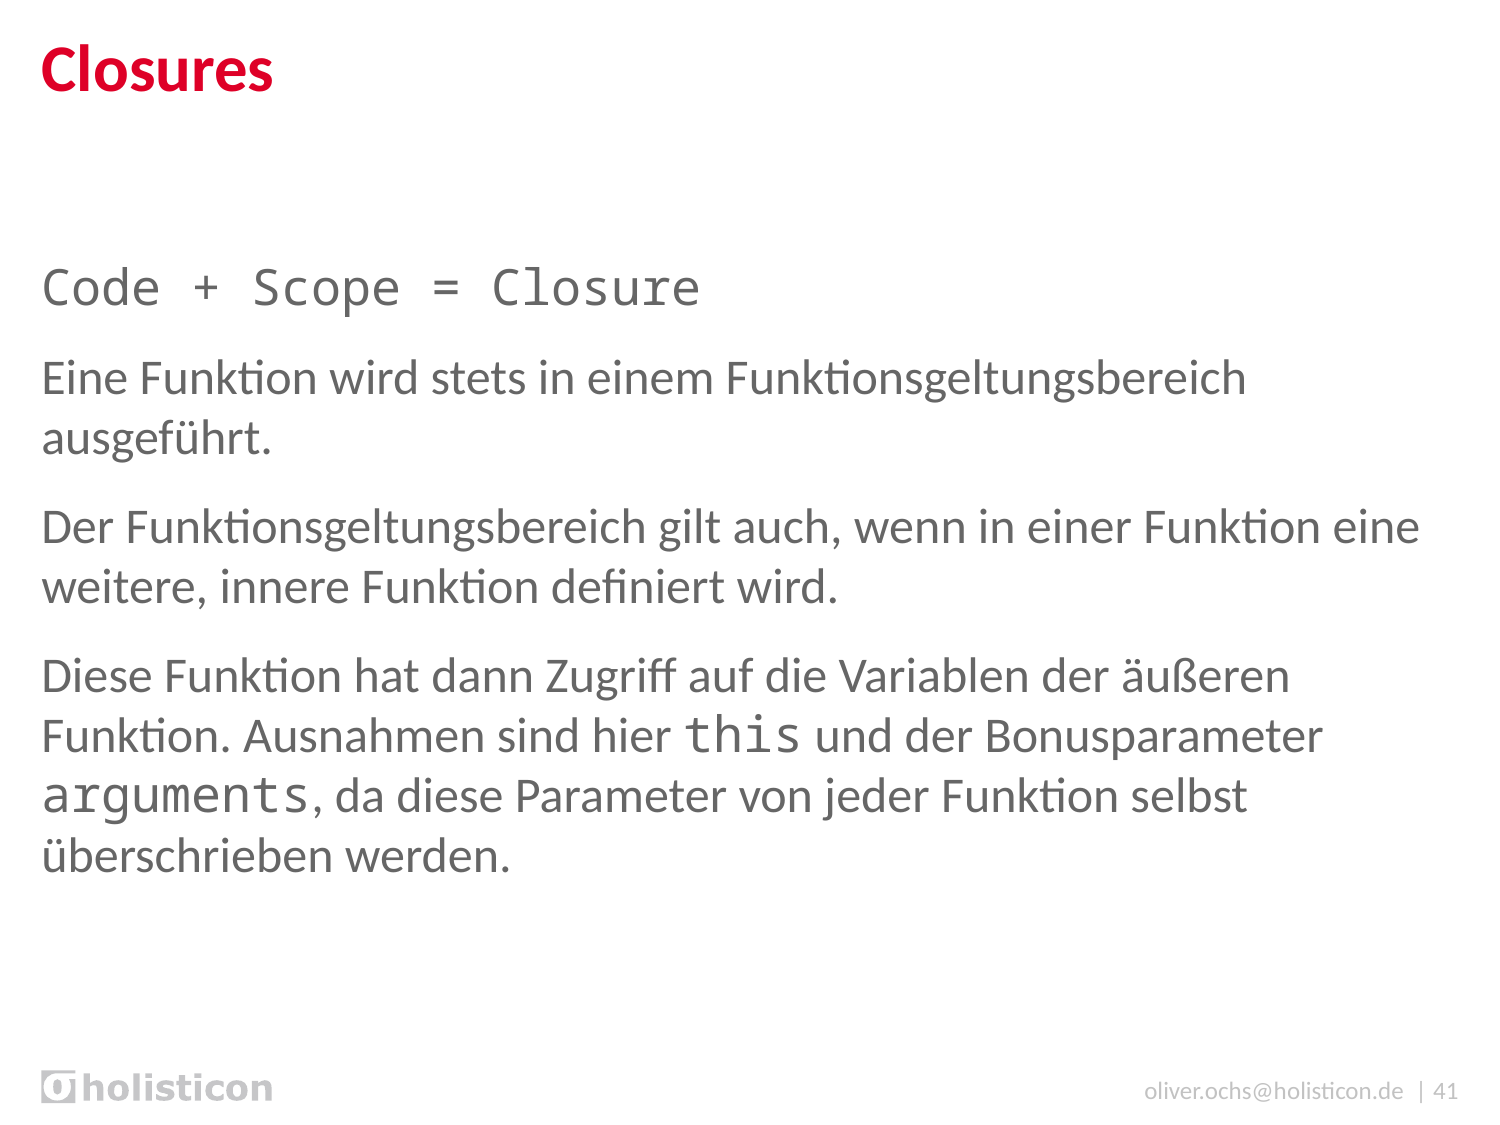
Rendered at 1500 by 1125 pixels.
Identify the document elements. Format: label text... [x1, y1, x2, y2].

list Code + Scope = Closure Eine Funktion wird stets in einem Funktionsgeltungsbereich ausgeführt. Der Funktionsgeltungsbereich gilt auch, wenn in einer Funktion eine weitere, innere Funktion definiert wird. Diese Funktion hat dann Zugriff auf die Variablen der äußeren Funktion. Ausnahmen sind hier this und der Bonusparameter arguments, da diese Parameter von jeder Funktion selbst überschrieben werden. [41, 255, 1436, 973]
title Closures [41, 24, 1436, 188]
